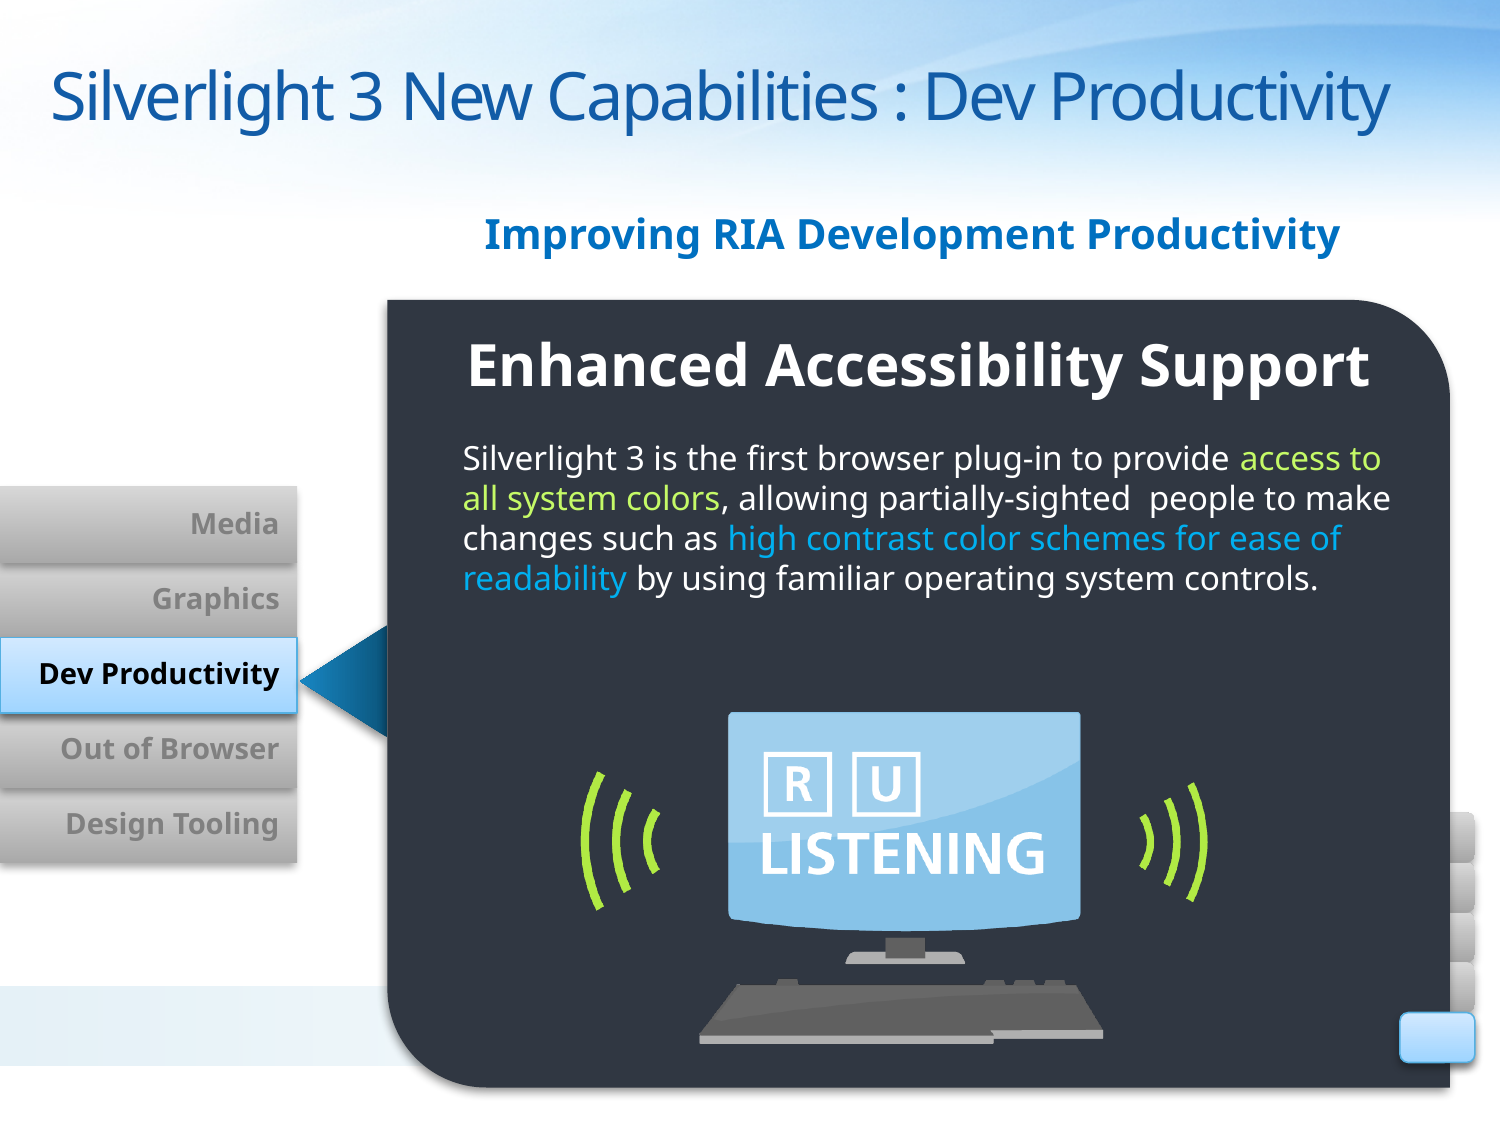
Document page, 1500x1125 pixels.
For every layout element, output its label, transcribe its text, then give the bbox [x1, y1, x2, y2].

title Silverlight 3 New Capabilities : Dev Productivity [50, 62, 1450, 208]
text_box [0, 486, 298, 863]
text_box [303, 630, 379, 733]
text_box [1399, 812, 1476, 1063]
text_box Enhanced Accessibility Support [387, 299, 1450, 1088]
text_box Improving RIA Development Productivity [437, 200, 1388, 265]
picture [0, 0, 1500, 1125]
text_box Silverlight 3 is the first browser plug-in to provide access to all system colors, allowing partially-sighted people to make changes such as high contrast color schemes for ease of readability by using familiar operating system controls. [425, 437, 1425, 725]
